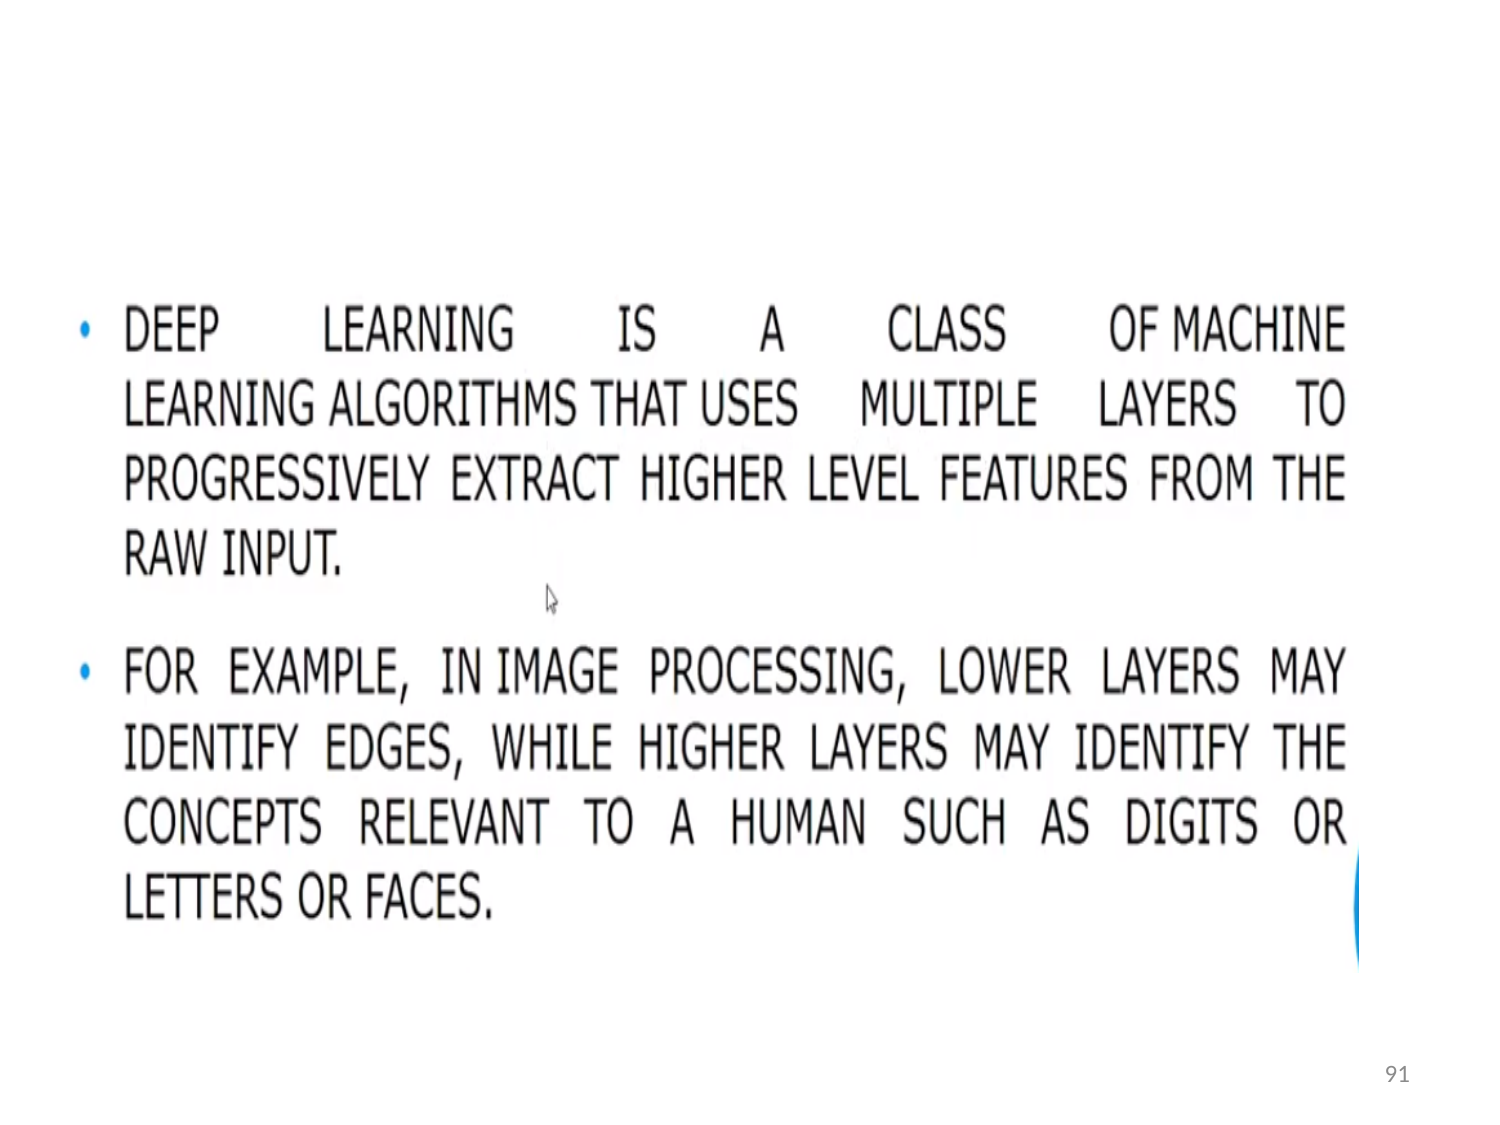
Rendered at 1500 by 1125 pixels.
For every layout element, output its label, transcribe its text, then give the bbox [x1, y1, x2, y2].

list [58, 269, 1359, 973]
slide_number 91 [1074, 1042, 1425, 1103]
